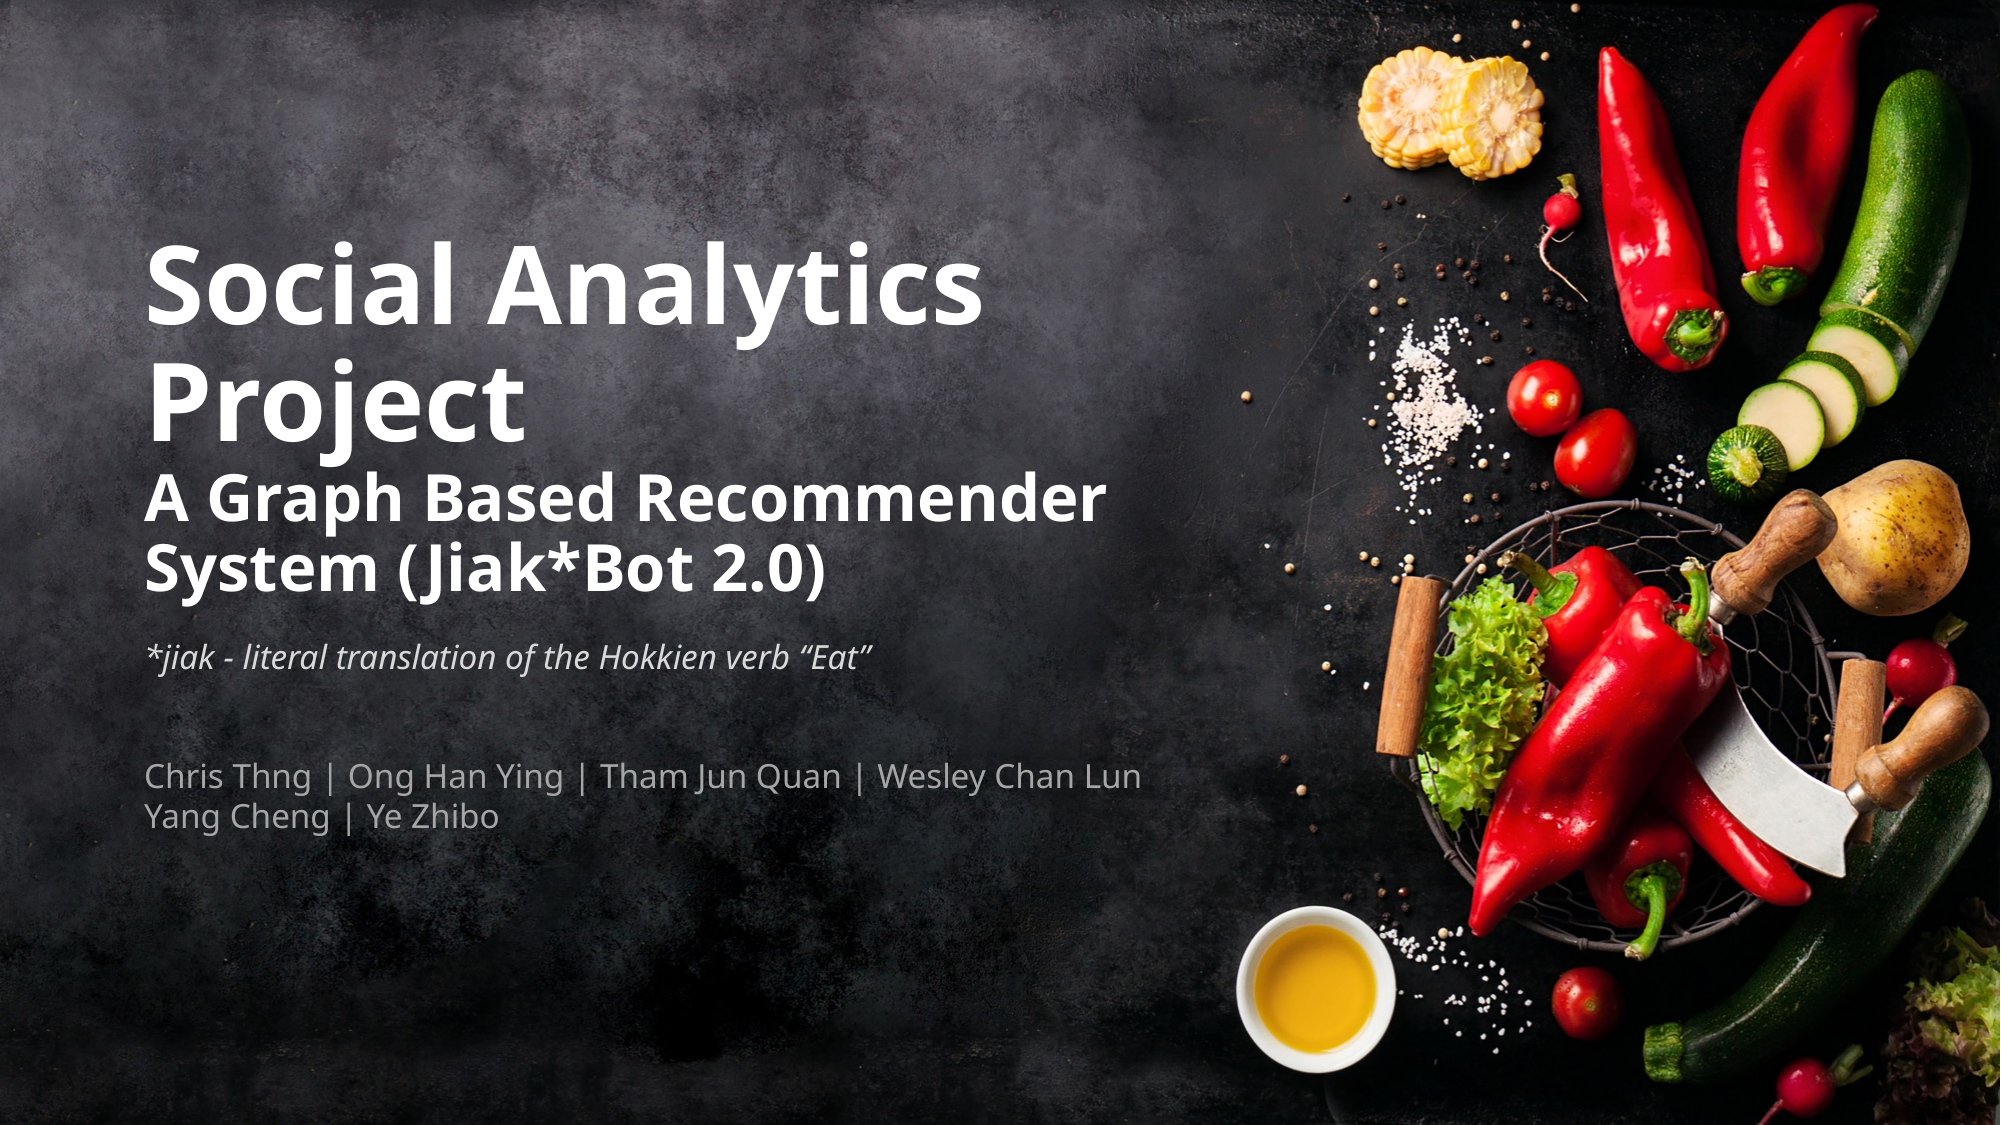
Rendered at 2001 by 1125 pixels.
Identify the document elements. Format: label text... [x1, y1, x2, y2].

picture [0, 0, 2000, 1125]
subtitle *jiak - literal translation of the Hokkien verb “Eat” Chris Thng | Ong Han Ying | Tham Jun Quan | Wesley Chan Lun Yang Cheng | Ye Zhibo [129, 628, 1219, 900]
title Social Analytics Project A Graph Based Recommender System (Jiak*Bot 2.0) [129, 221, 1270, 614]
